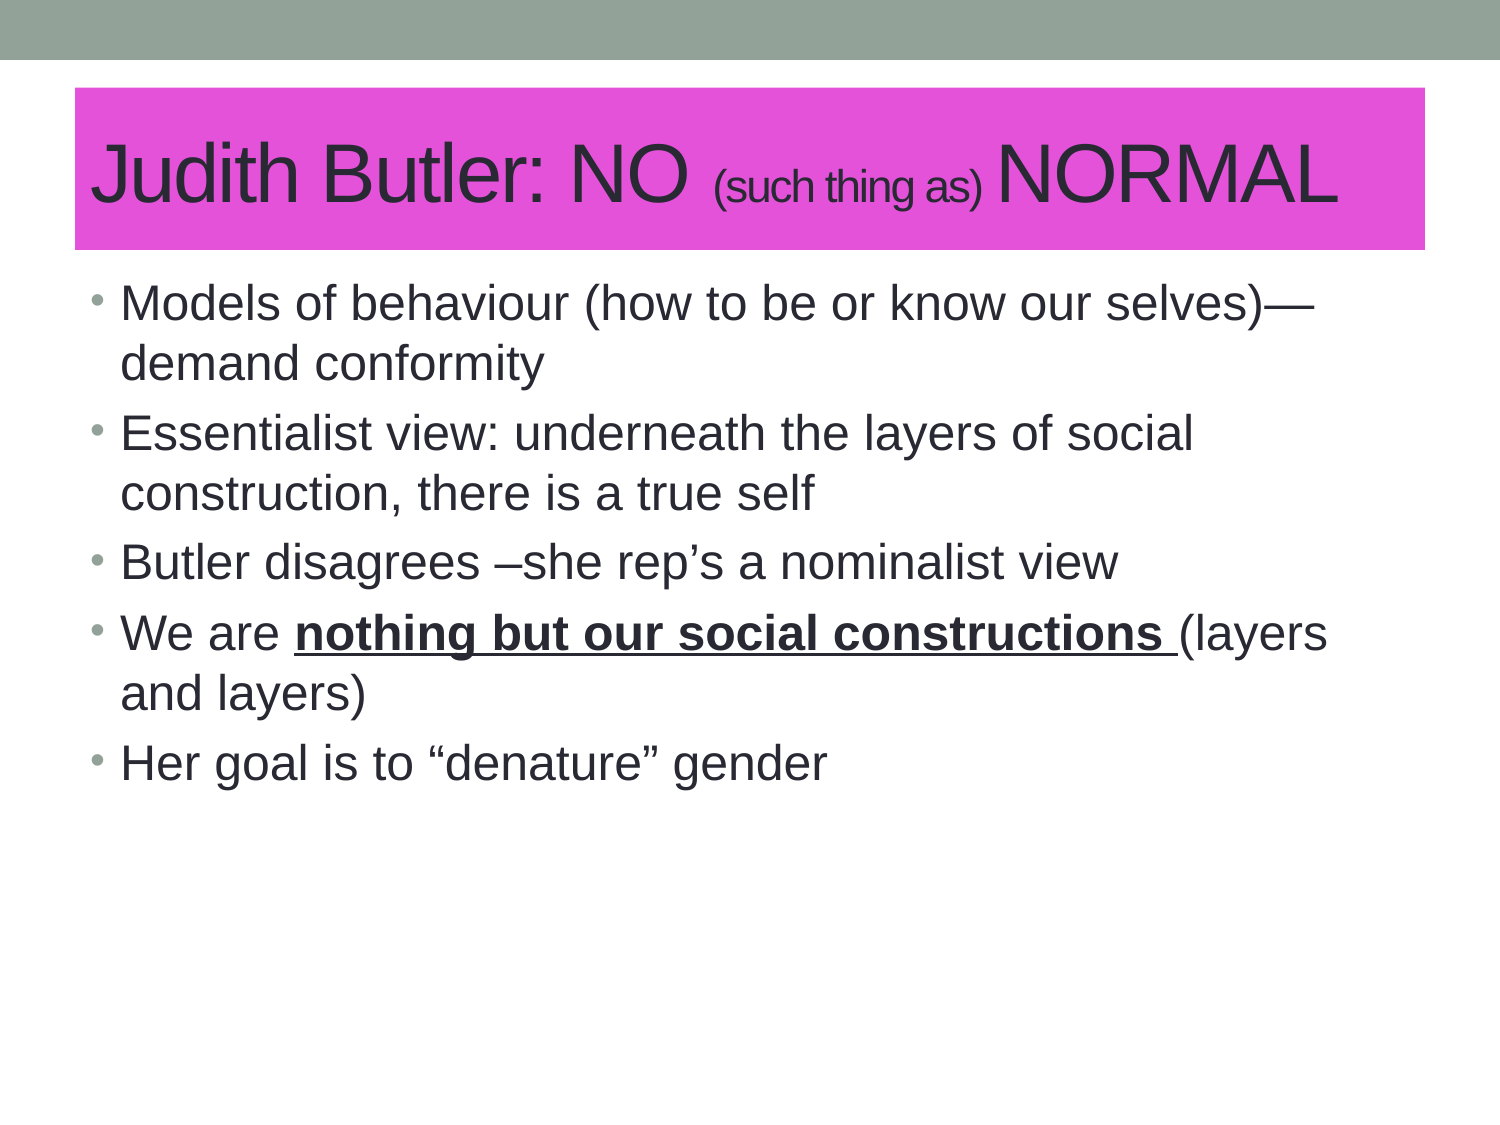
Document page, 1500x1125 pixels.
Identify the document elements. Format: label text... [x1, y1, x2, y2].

title Judith Butler: NO (such thing as) NORMAL [75, 87, 1425, 250]
list Models of behaviour (how to be or know our selves)—demand conformity Essentialist view: underneath the layers of social construction, there is a true self Butler disagrees –she rep’s a nominalist view We are nothing but our social constructions (layers and layers) Her goal is to “denature” gender [75, 262, 1425, 1063]
